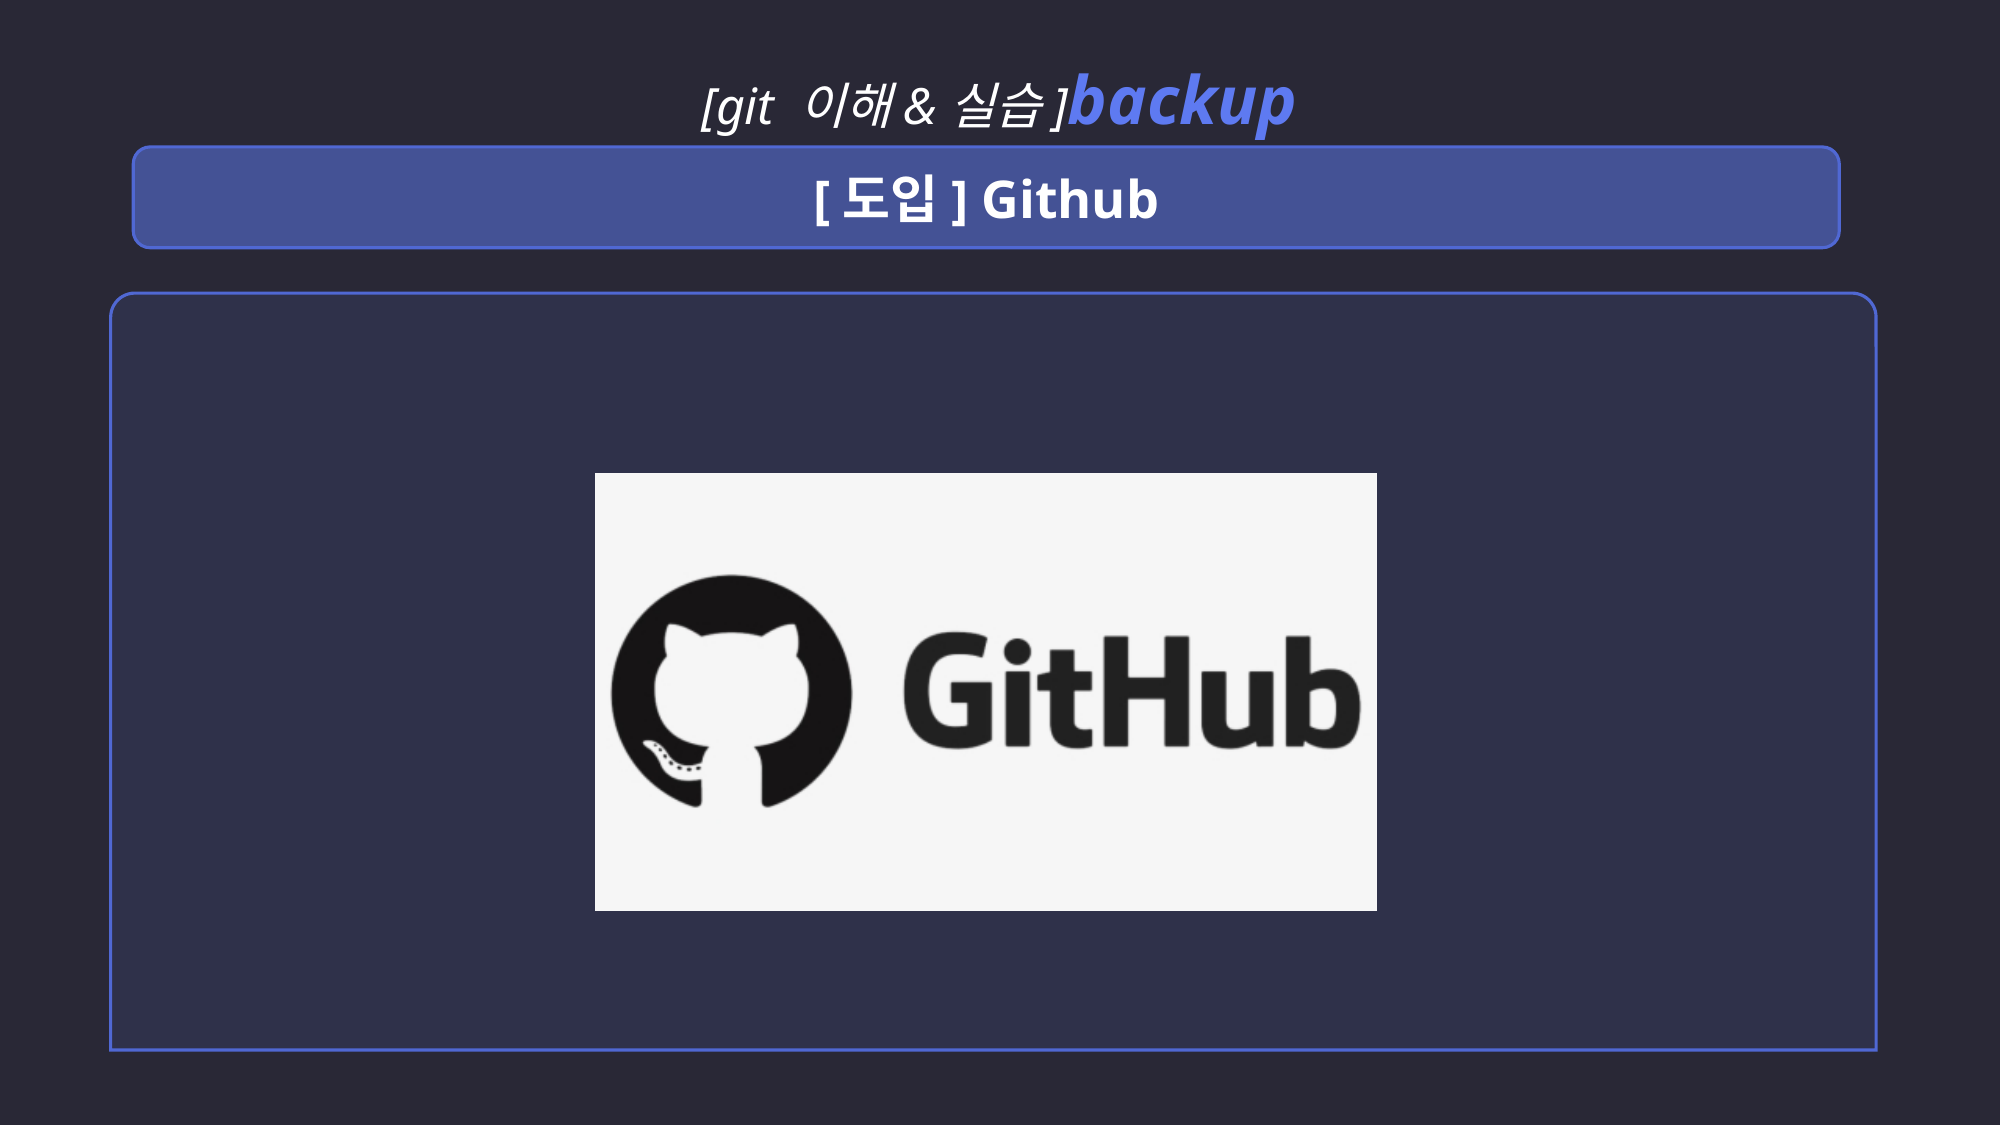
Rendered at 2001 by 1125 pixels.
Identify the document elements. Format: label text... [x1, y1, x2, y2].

text_box [109, 292, 1878, 1051]
text_box [git 이해&실습]backup [546, 10, 1452, 145]
text_box [도입] Github [132, 145, 1841, 249]
picture [595, 473, 1377, 911]
